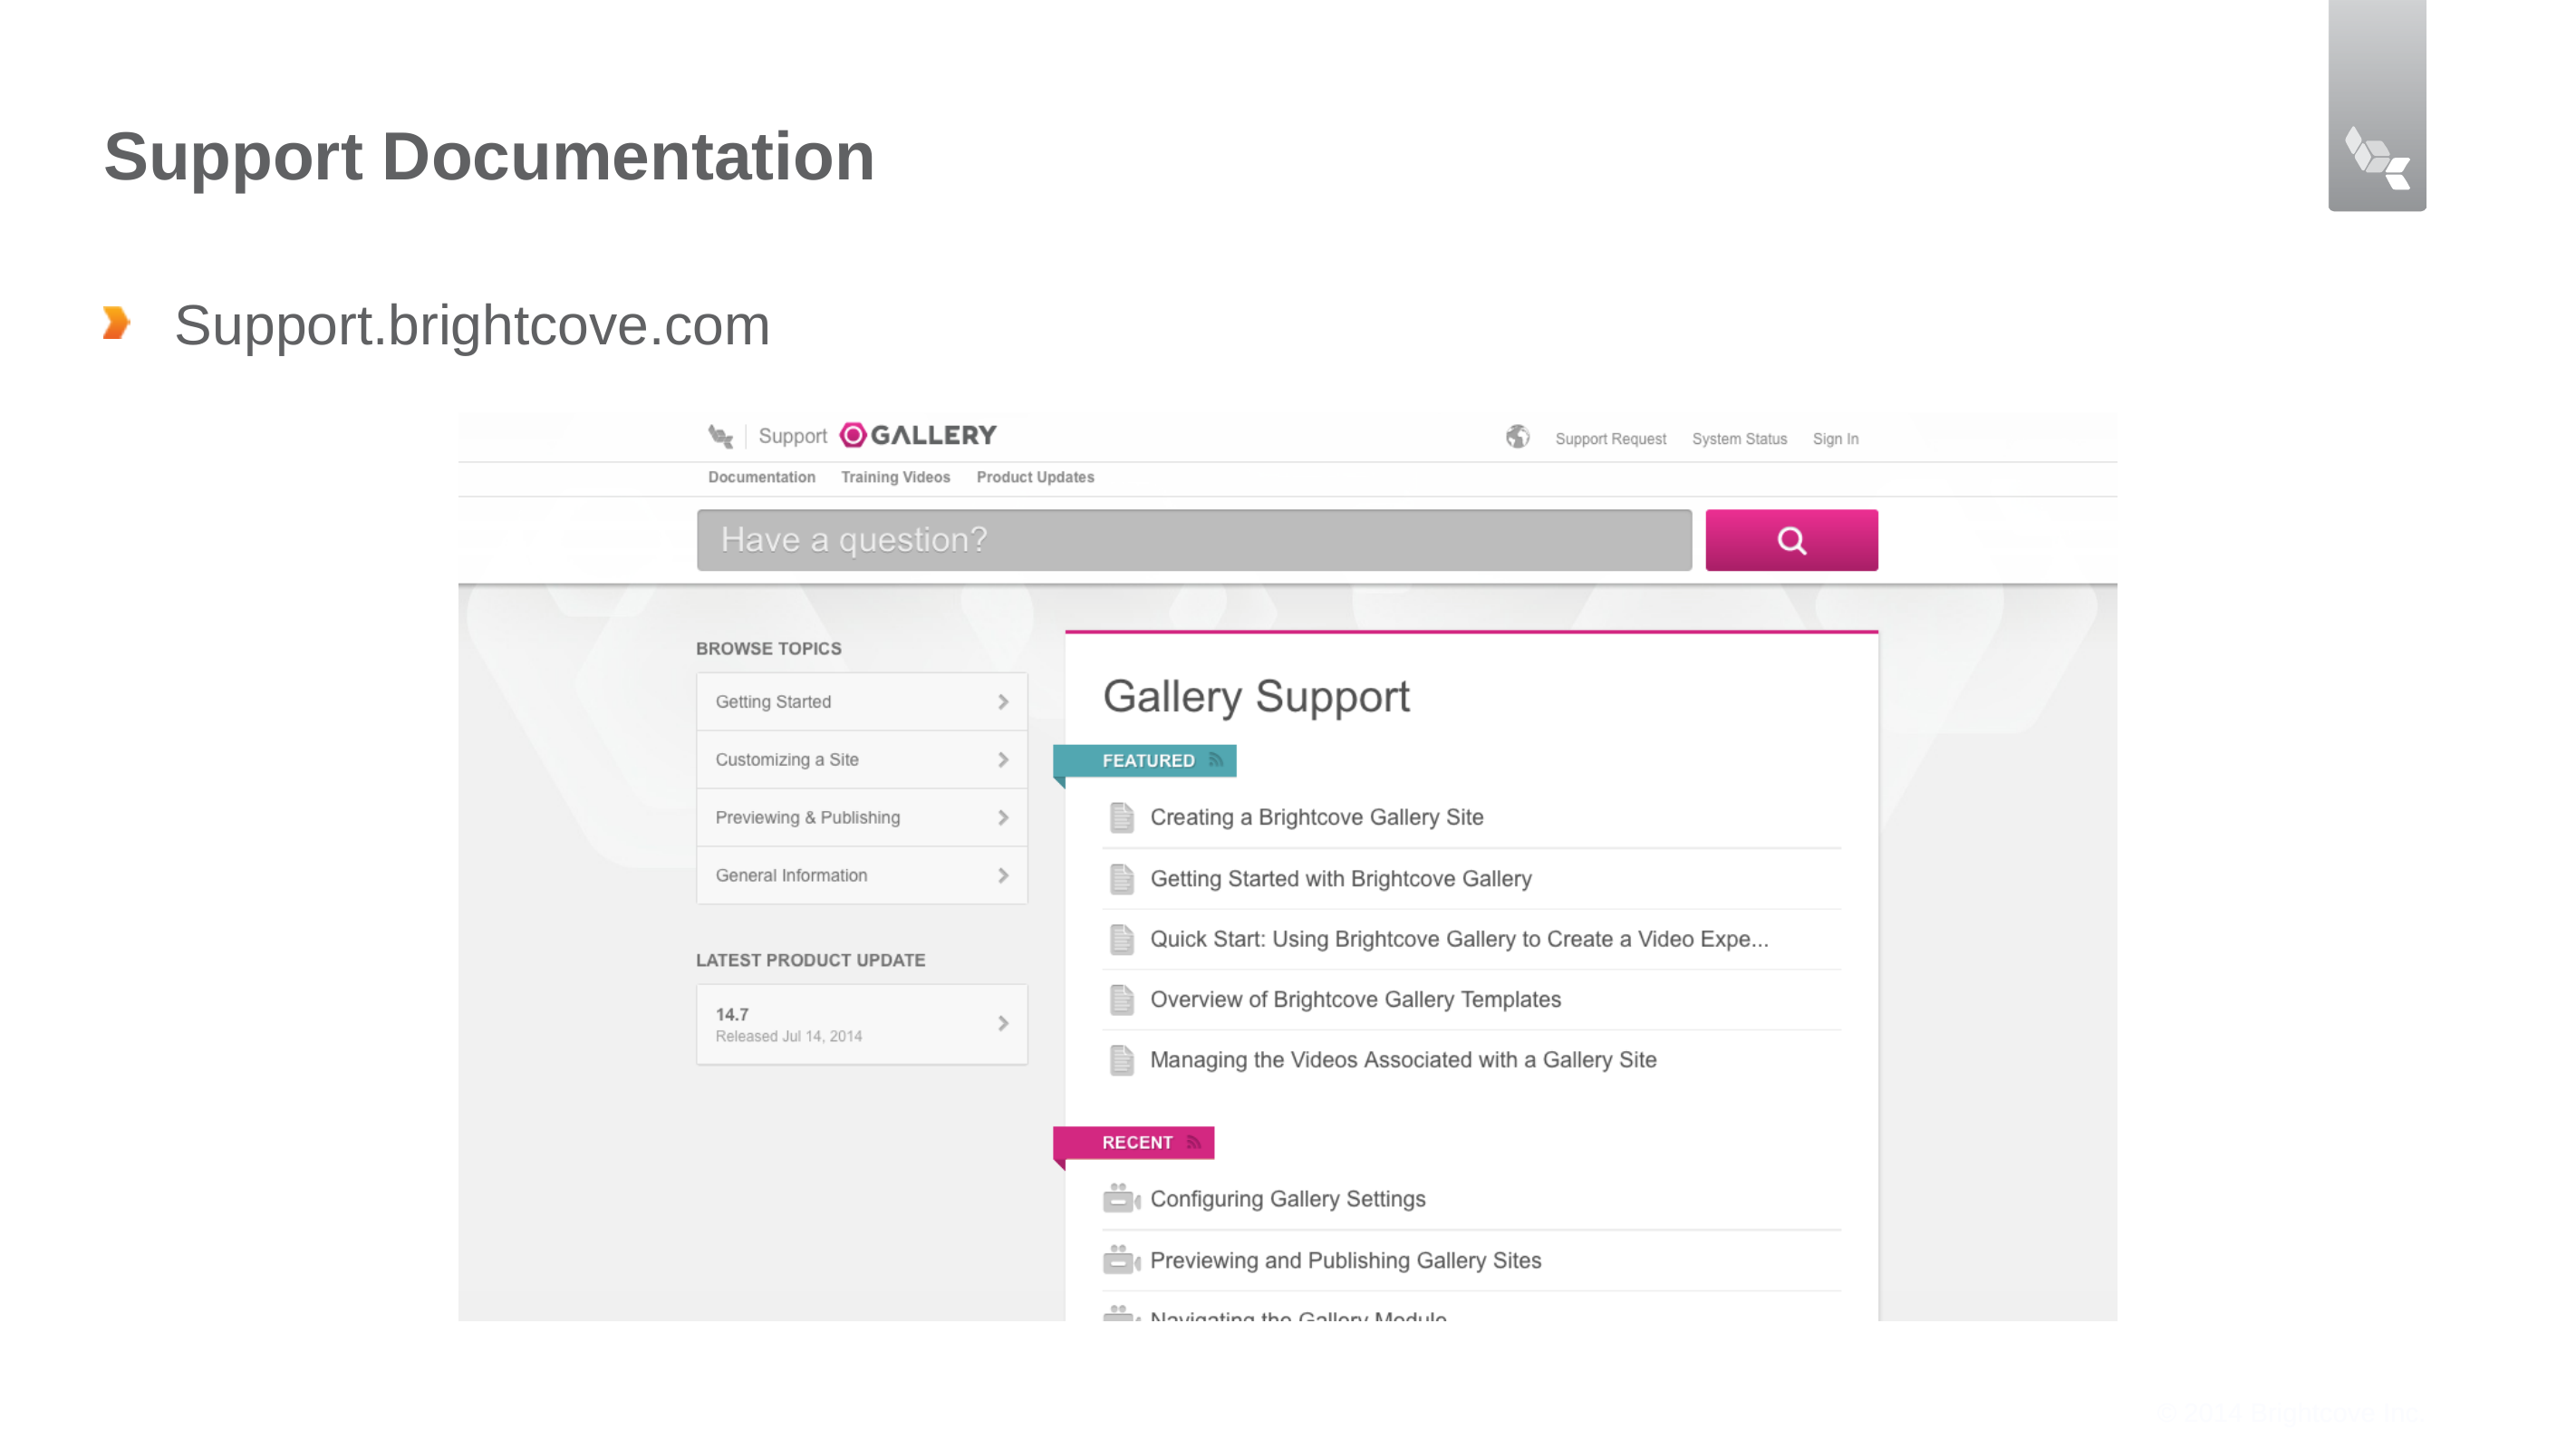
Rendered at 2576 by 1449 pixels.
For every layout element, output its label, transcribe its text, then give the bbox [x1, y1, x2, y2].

title Support Documentation [80, 44, 2270, 260]
text_box Support.brightcove.com [80, 284, 2441, 1206]
picture [458, 411, 2118, 1322]
picture [103, 306, 130, 339]
